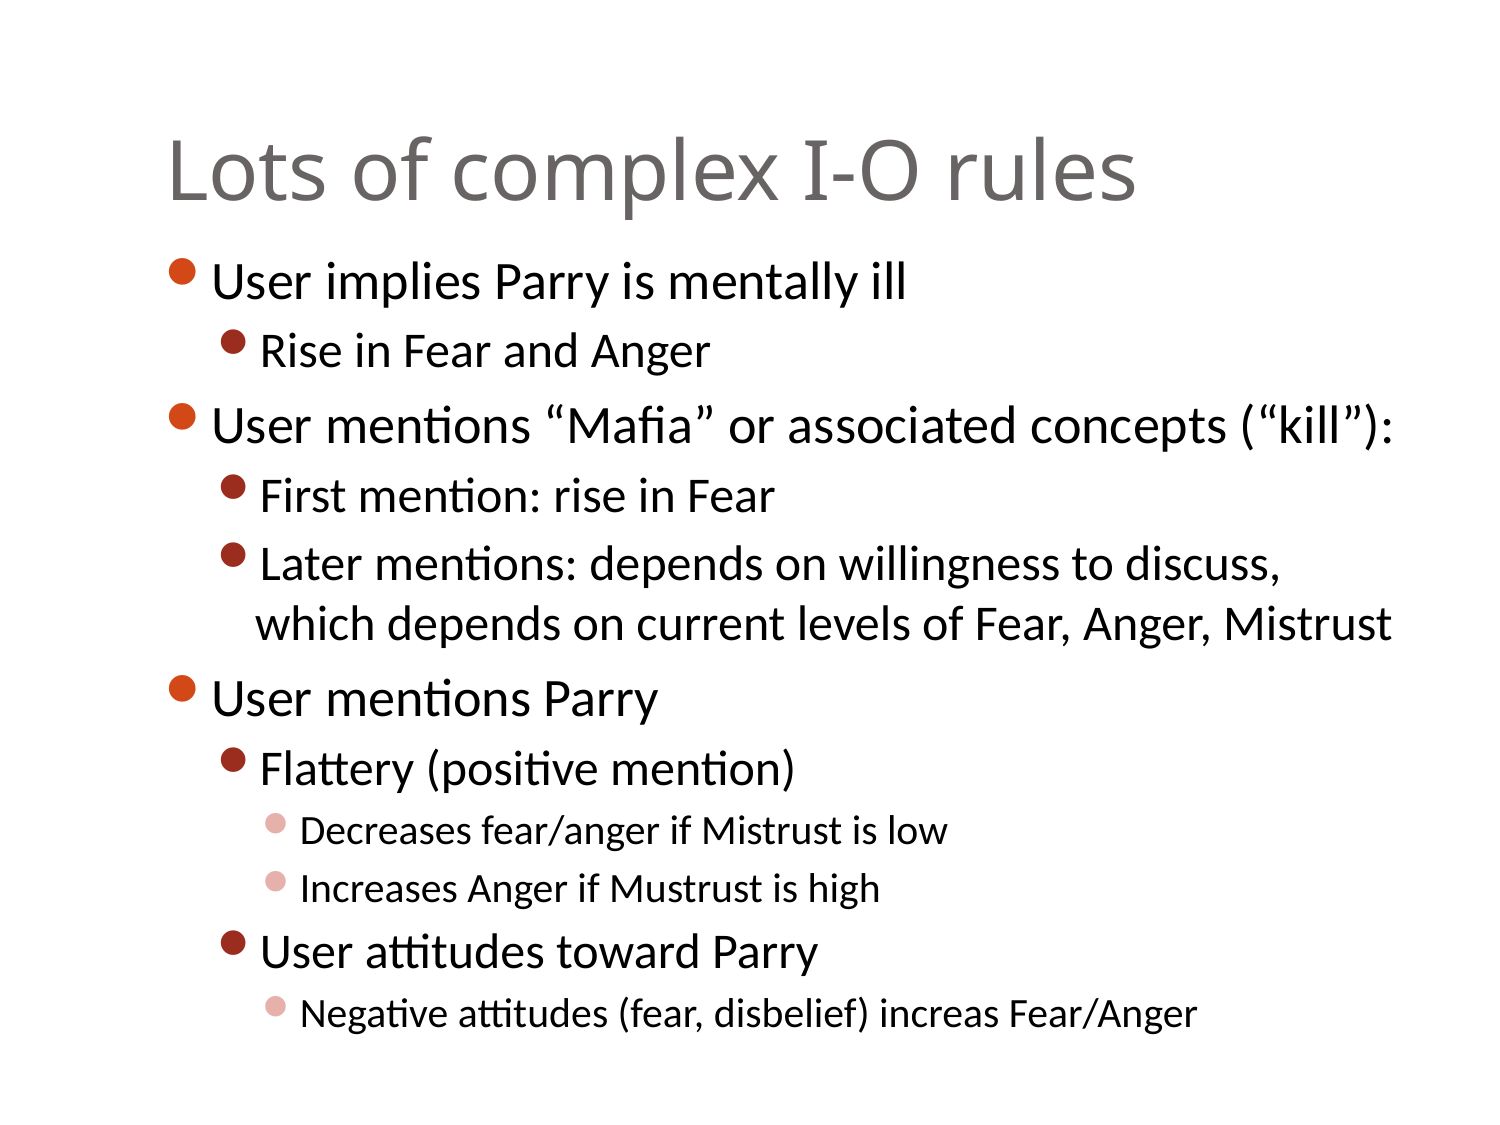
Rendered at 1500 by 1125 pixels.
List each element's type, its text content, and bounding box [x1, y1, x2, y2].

title Lots of complex I-O rules [149, 44, 1426, 233]
list User implies Parry is mentally ill Rise in Fear and Anger User mentions “Mafia” or associated concepts (“kill”): First mention: rise in Fear Later mentions: depends on willingness to discuss, which depends on current levels of Fear, Anger, Mistrust User mentions Parry Flattery (positive mention) Decreases fear/anger if Mistrust is low Increases Anger if Mustrust is high User attitudes toward Parry Negative attitudes (fear, disbelief) increas Fear/Anger [149, 237, 1426, 988]
